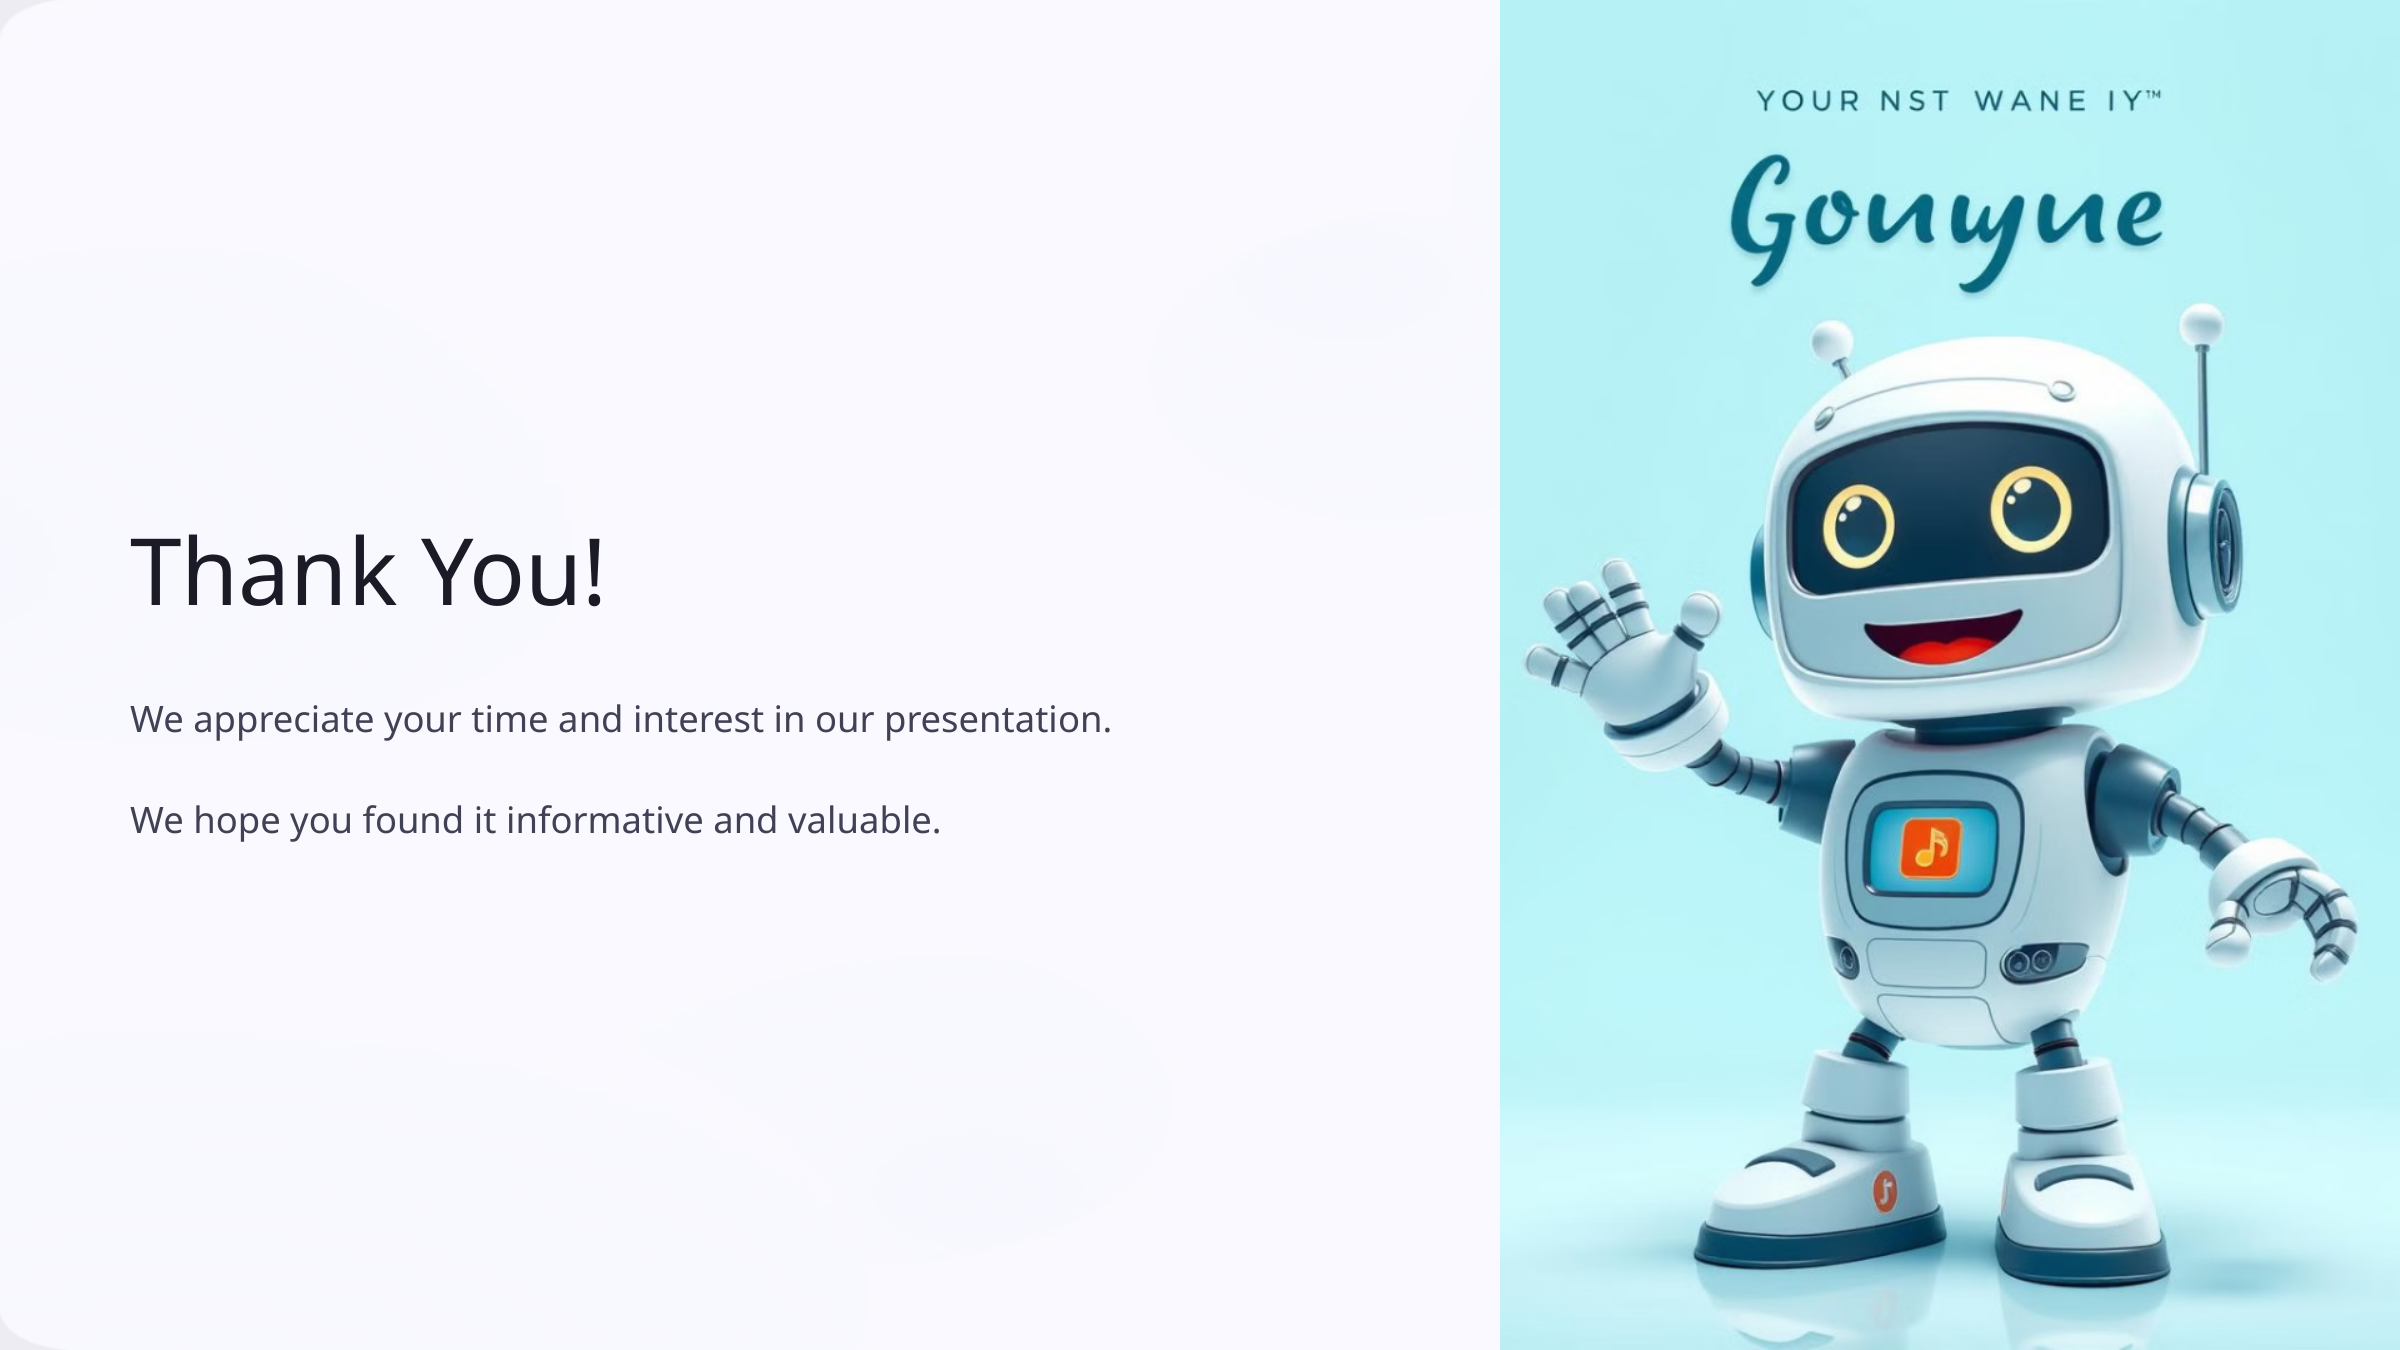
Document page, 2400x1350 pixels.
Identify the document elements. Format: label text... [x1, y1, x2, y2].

picture [1499, 0, 2400, 1350]
text_box Thank You! [130, 508, 1061, 625]
text_box We hope you found it informative and valuable. [130, 781, 1370, 842]
text_box We appreciate your time and interest in our presentation. [130, 680, 1370, 740]
